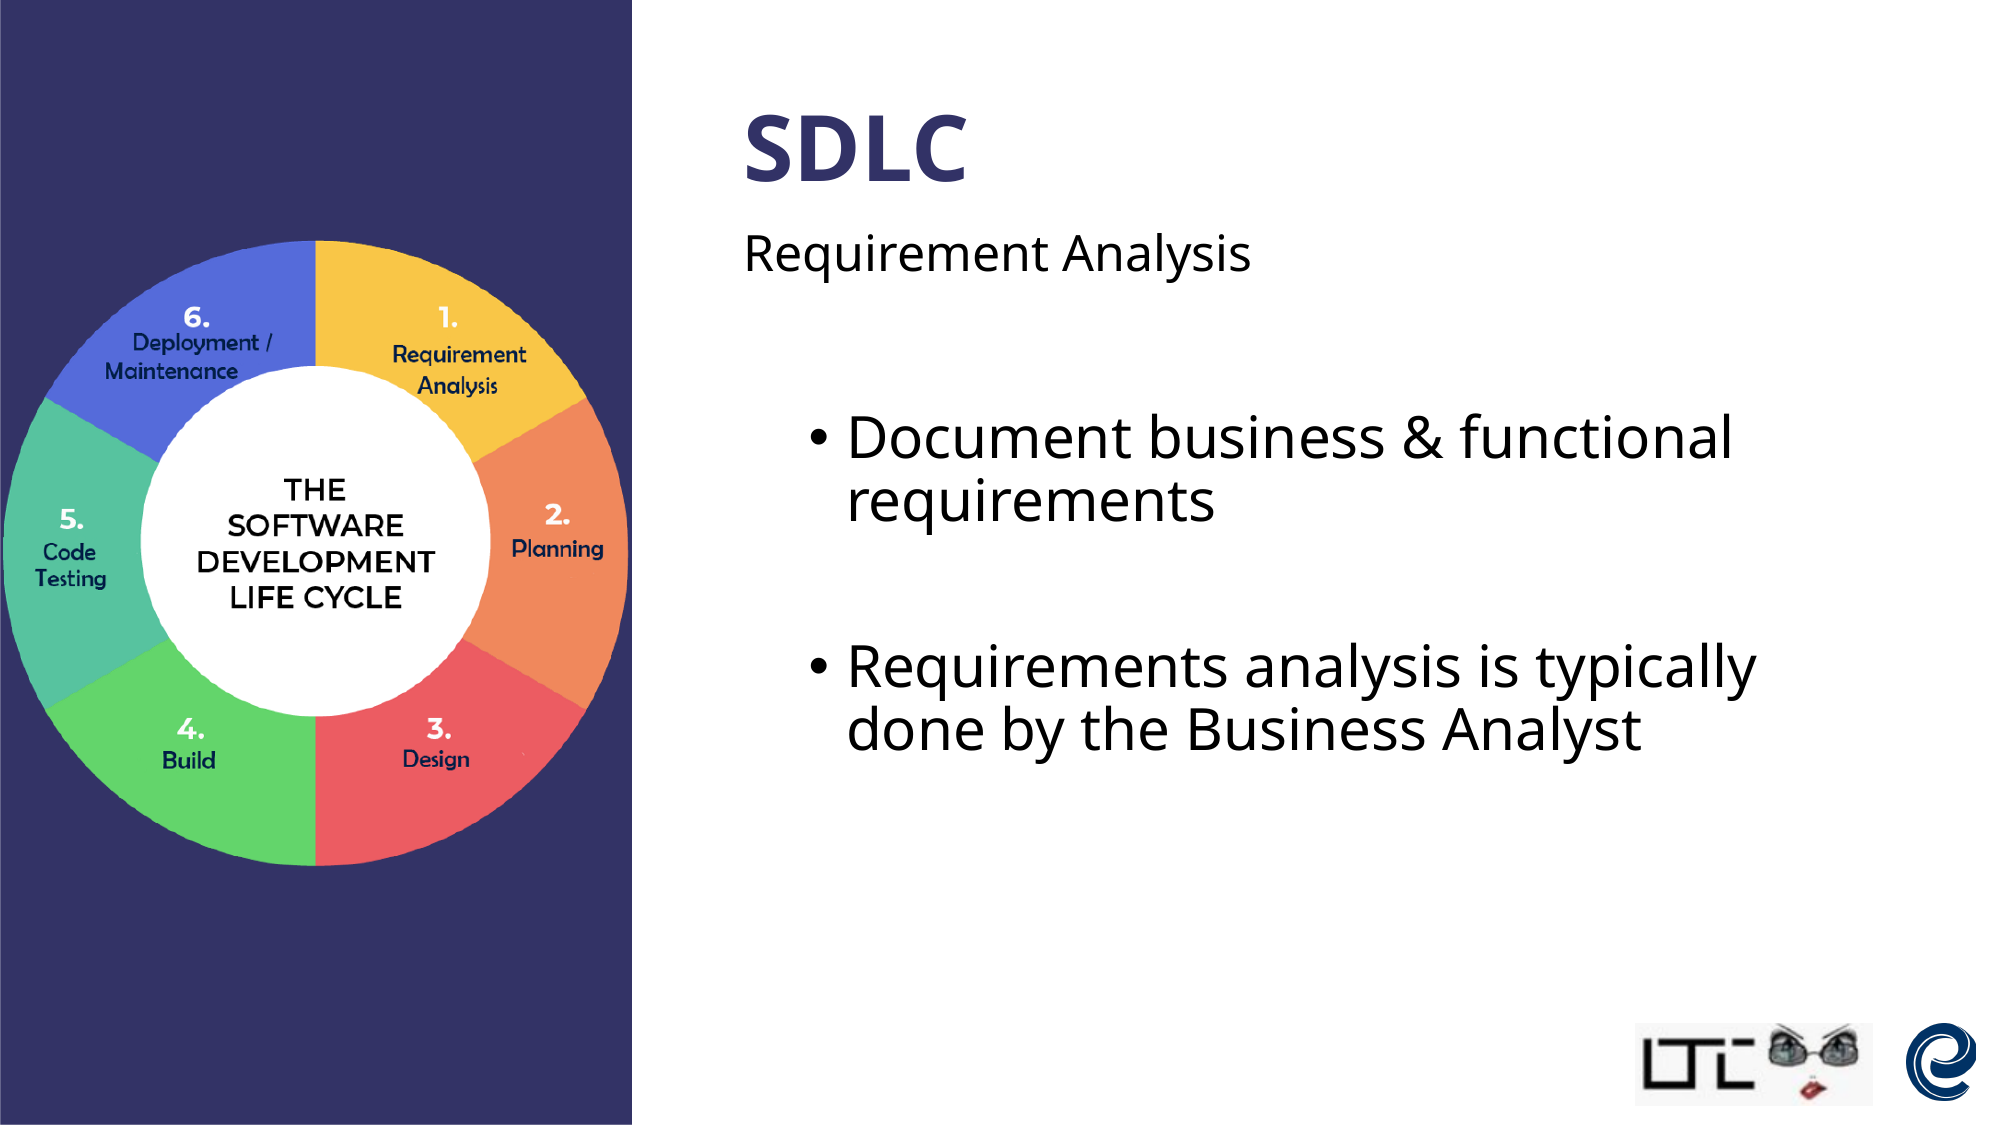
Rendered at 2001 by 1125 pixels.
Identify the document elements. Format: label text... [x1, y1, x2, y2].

title SDLC [728, 94, 1896, 219]
list Requirement Analysis [948, 219, 1896, 290]
picture [0, 0, 2001, 1125]
list Document business & functional requirements Requirements analysis is typically done by the Business Analyst [718, 310, 1885, 1003]
